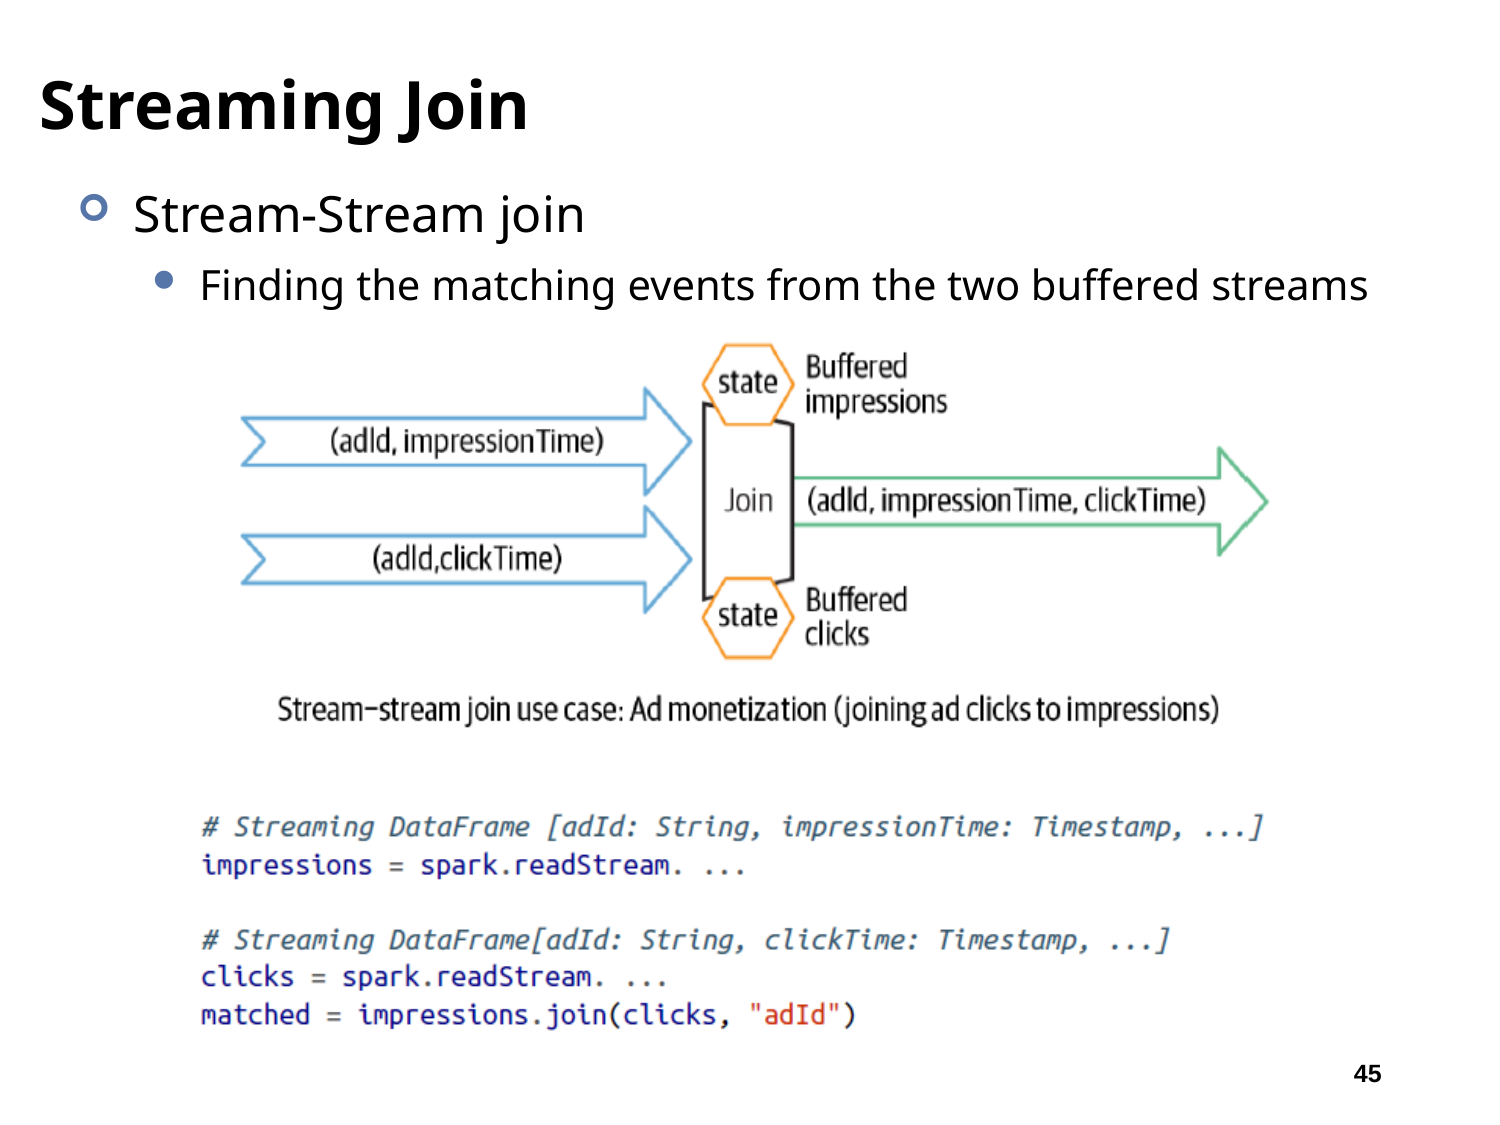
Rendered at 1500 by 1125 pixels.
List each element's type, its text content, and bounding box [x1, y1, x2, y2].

list Stream-Stream join Finding the matching events from the two buffered streams [62, 188, 1451, 1013]
title Streaming Join [24, 18, 1451, 188]
slide_number 45 [1059, 1042, 1397, 1103]
picture [216, 337, 1284, 740]
picture [185, 803, 1274, 1043]
